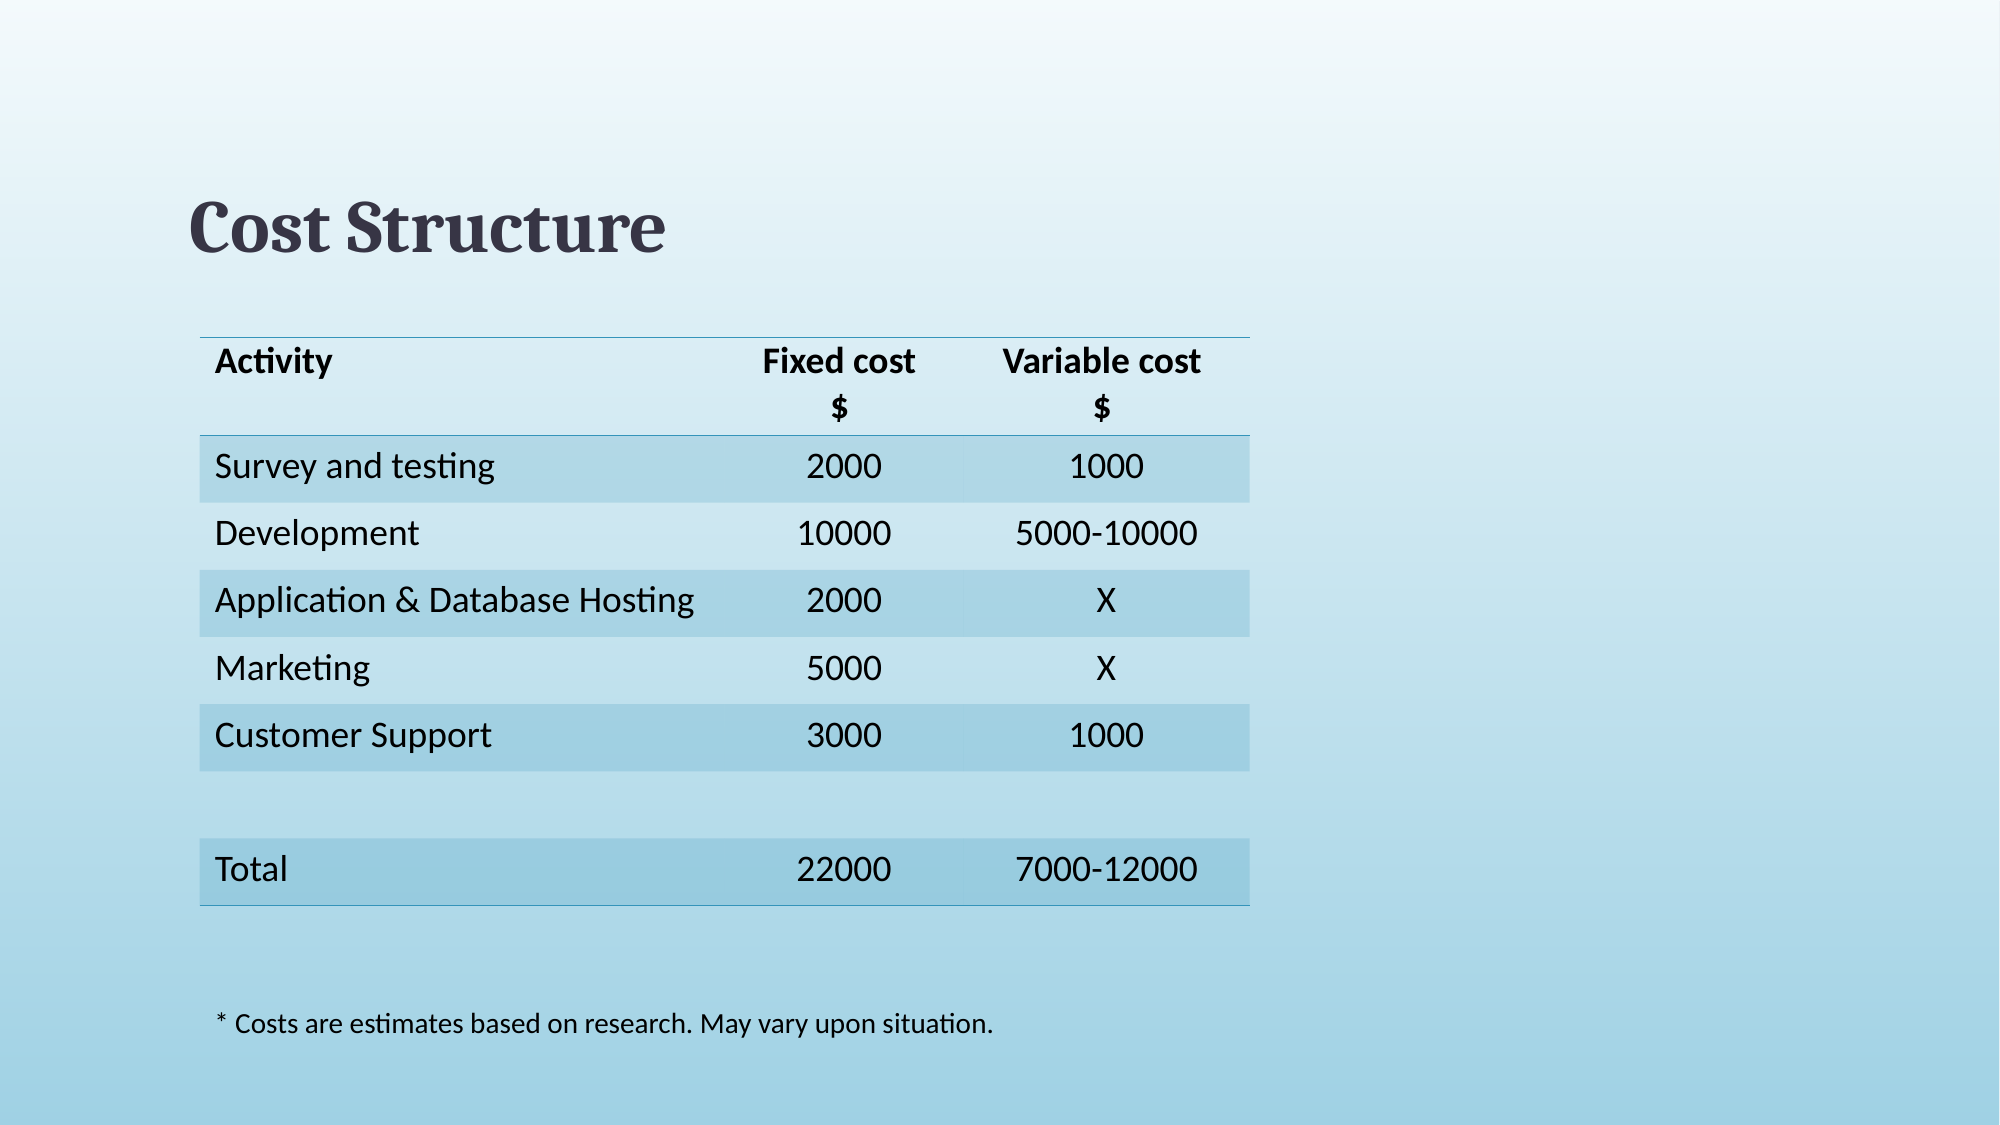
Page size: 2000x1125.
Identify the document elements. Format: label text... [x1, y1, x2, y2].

table_cell Survey and testing [200, 436, 725, 503]
table_cell 2000 [725, 436, 963, 503]
table_cell 7000-12000 [963, 838, 1250, 905]
table_cell Marketing [200, 637, 725, 704]
table_cell Customer Support [200, 704, 725, 771]
table_cell X [963, 570, 1250, 637]
table_cell 22000 [725, 838, 963, 905]
table_cell [200, 771, 725, 838]
table_cell 3000 [725, 704, 963, 771]
table_header Activity [200, 338, 725, 435]
table_cell [963, 771, 1250, 838]
table_cell Development [200, 503, 725, 570]
table_cell Application & Database Hosting [200, 570, 725, 637]
table_cell Total [200, 838, 725, 905]
table_header Variable cost $ [963, 338, 1250, 435]
table_cell X [963, 637, 1250, 704]
table_cell 2000 [725, 570, 963, 637]
table_cell 1000 [963, 704, 1250, 771]
table_cell 1000 [963, 436, 1250, 503]
title Cost Structure [174, 99, 725, 275]
table_cell 10000 [725, 503, 963, 570]
table_header Fixed cost $ [725, 338, 963, 435]
text_box * Costs are estimates based on research. May vary upon situation. [199, 1001, 1025, 1048]
table_cell [725, 771, 963, 838]
table_cell 5000-10000 [963, 503, 1250, 570]
table_cell 5000 [725, 637, 963, 704]
